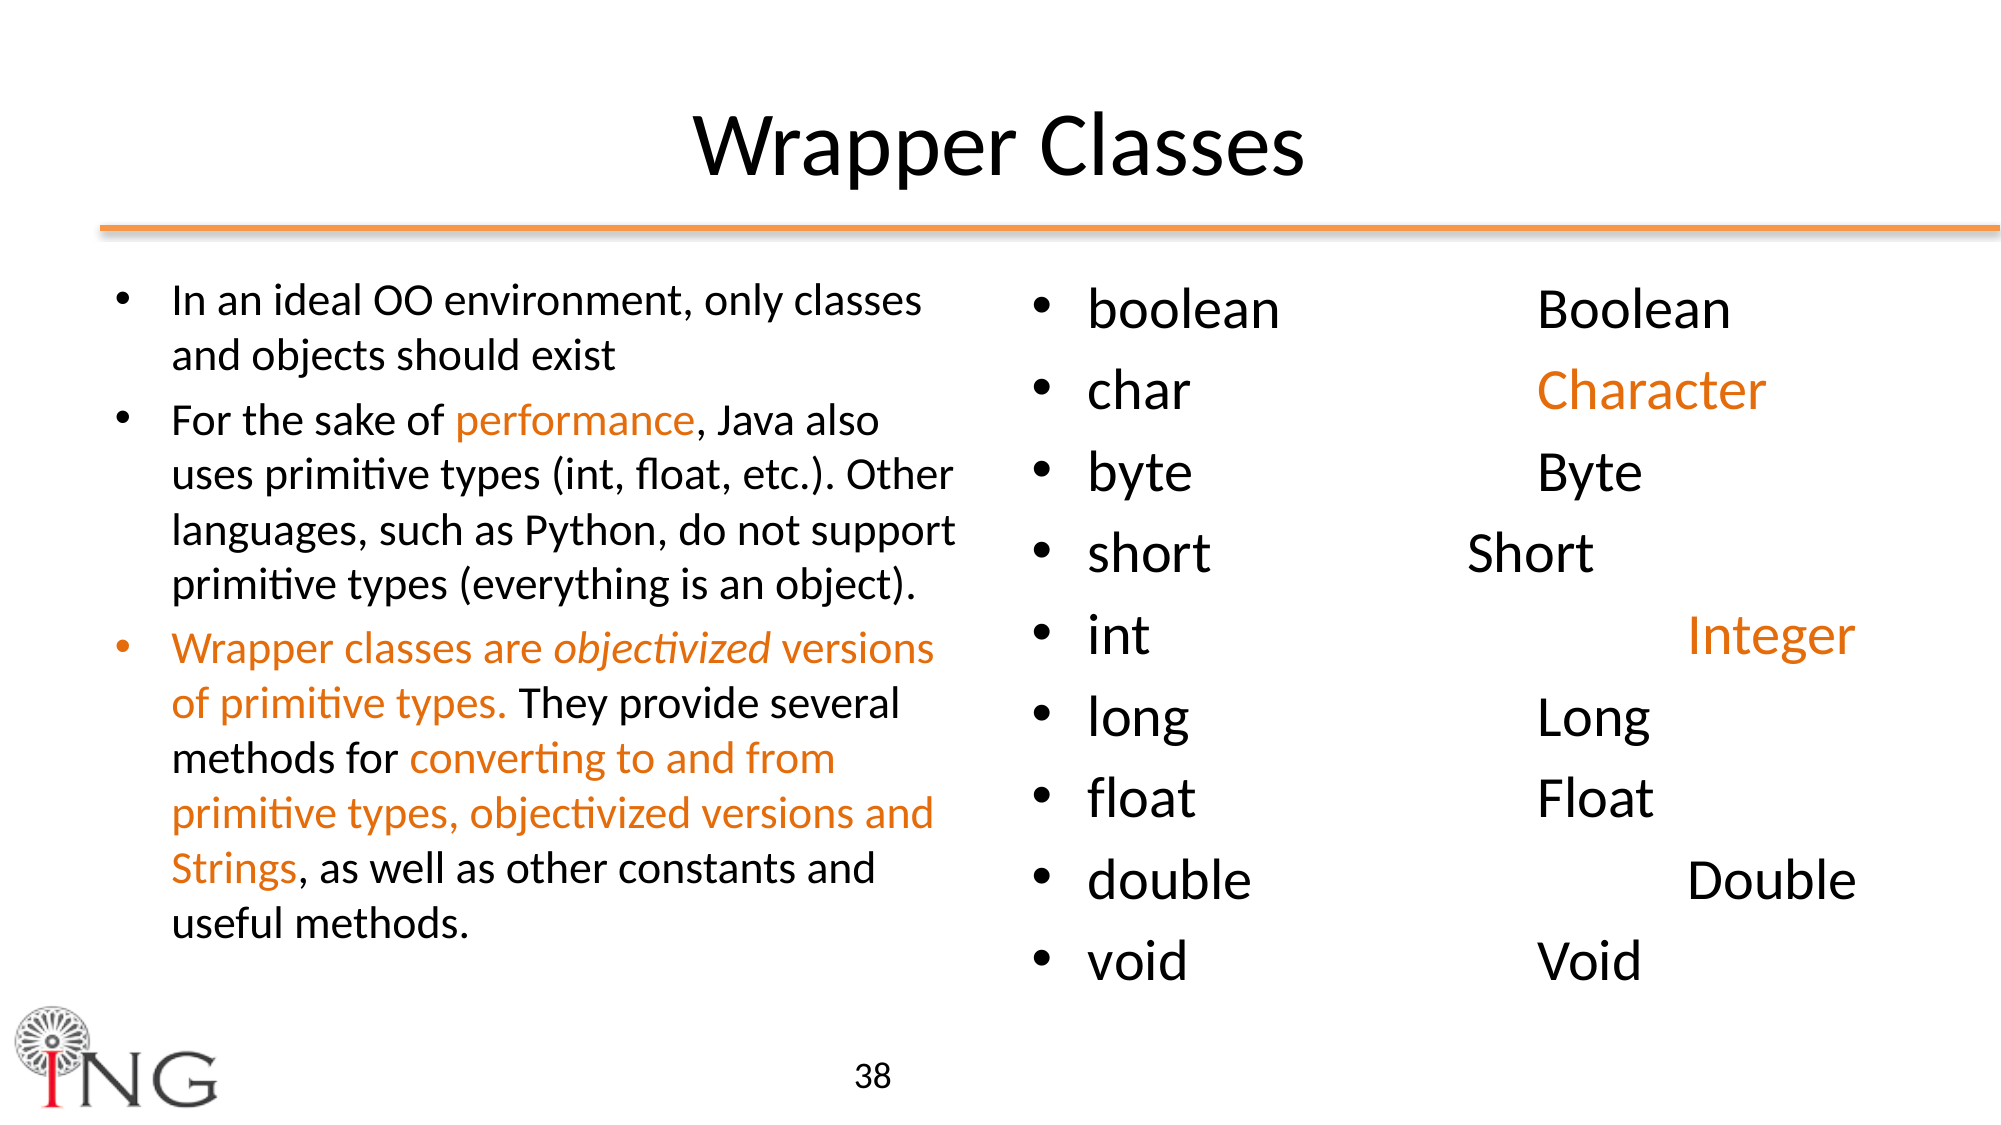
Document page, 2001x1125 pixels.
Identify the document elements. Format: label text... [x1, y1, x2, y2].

list boolean Boolean char Character byte Byte short Short int Integer long Long float Float double Double void Void [1016, 262, 1900, 1005]
list In an ideal OO environment, only classes and objects should exist For the sake of performance, Java also uses primitive types (int, float, etc.). Other languages, such as Python, do not support primitive types (everything is an object). Wrapper classes are objectivized versions of primitive types. They provide several methods for converting to and from primitive types, objectivized versions and Strings, as well as other constants and useful methods. [99, 262, 984, 1005]
slide_number 38 [839, 1043, 1900, 1104]
picture [0, 987, 244, 1125]
title Wrapper Classes [99, 45, 1900, 233]
